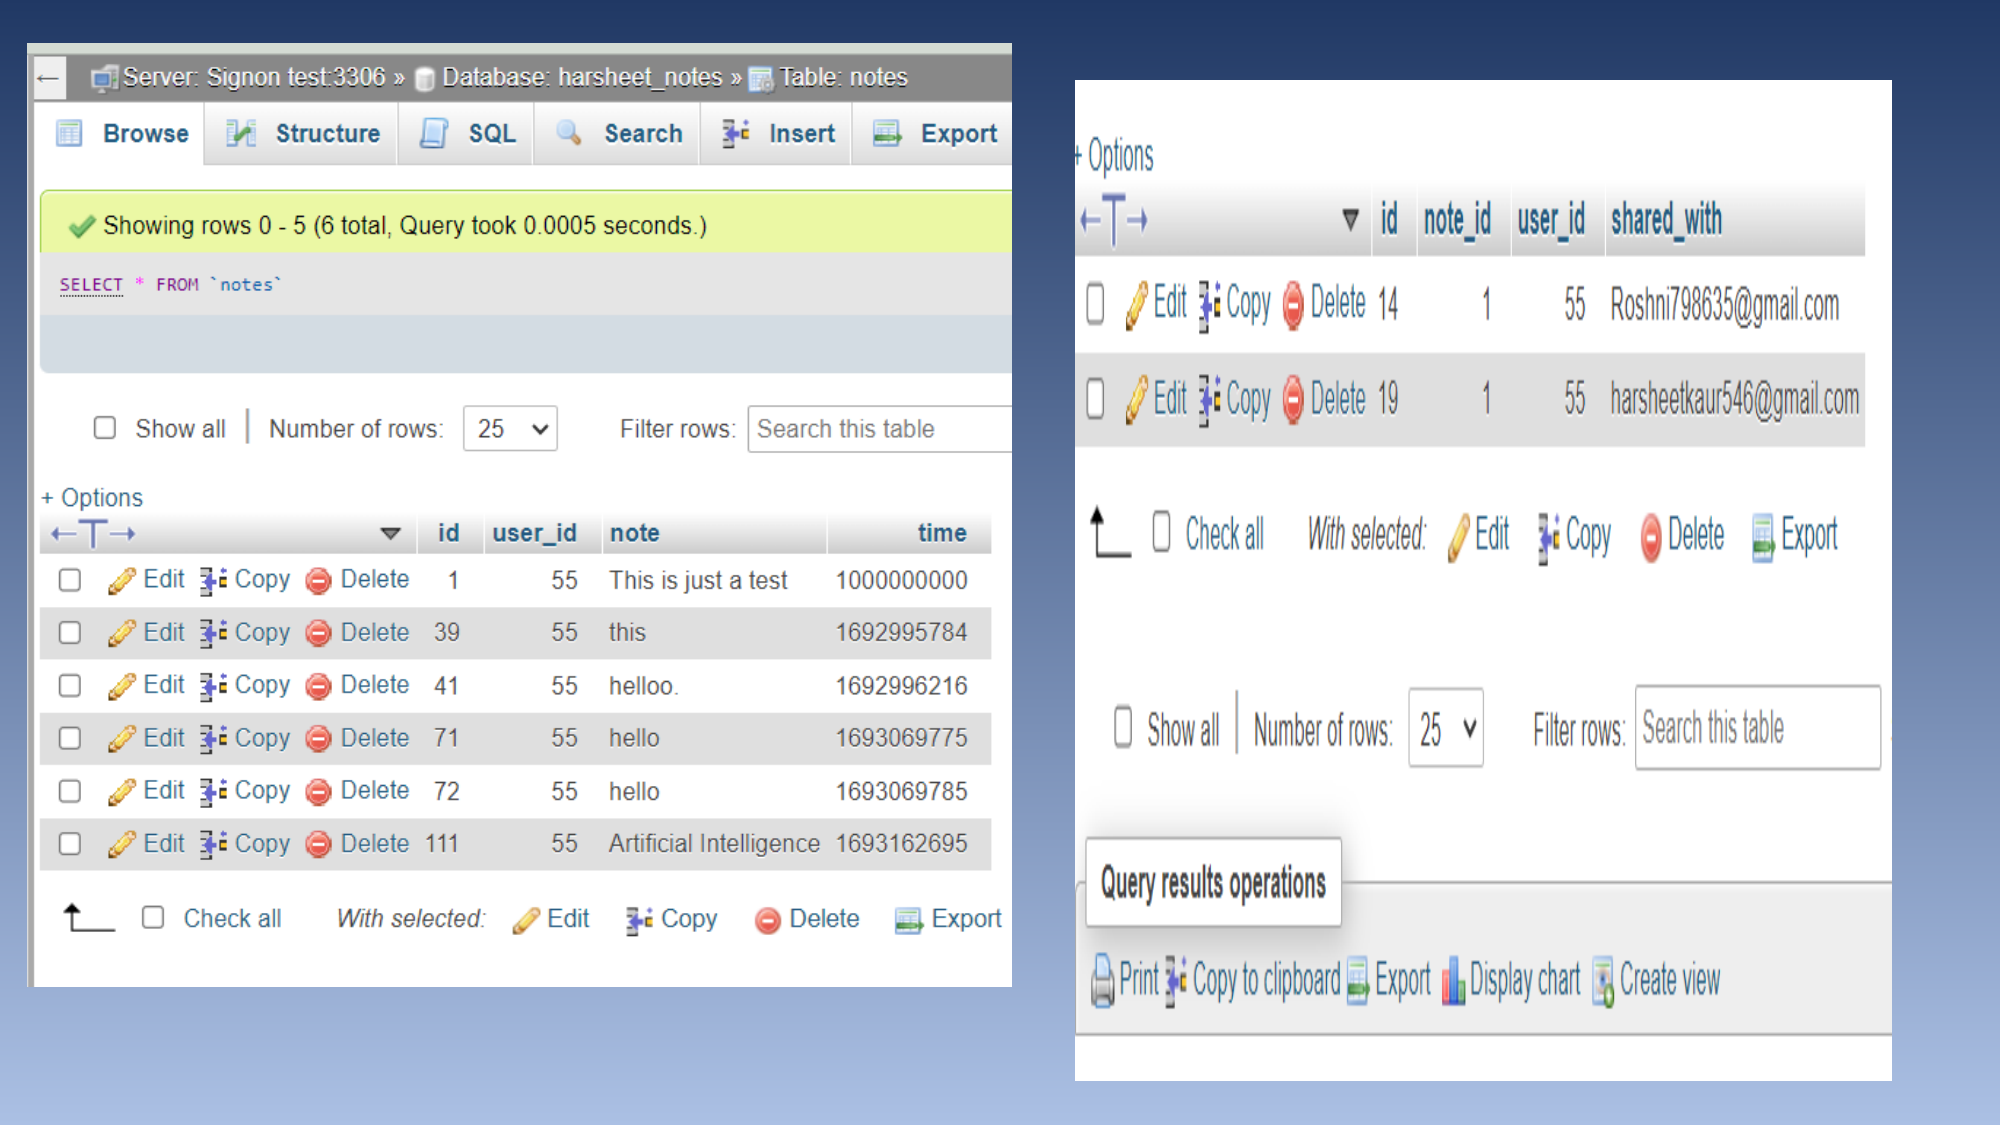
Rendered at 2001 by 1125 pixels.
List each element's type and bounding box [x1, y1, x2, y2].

picture [27, 43, 1012, 988]
picture [1075, 80, 1892, 1081]
